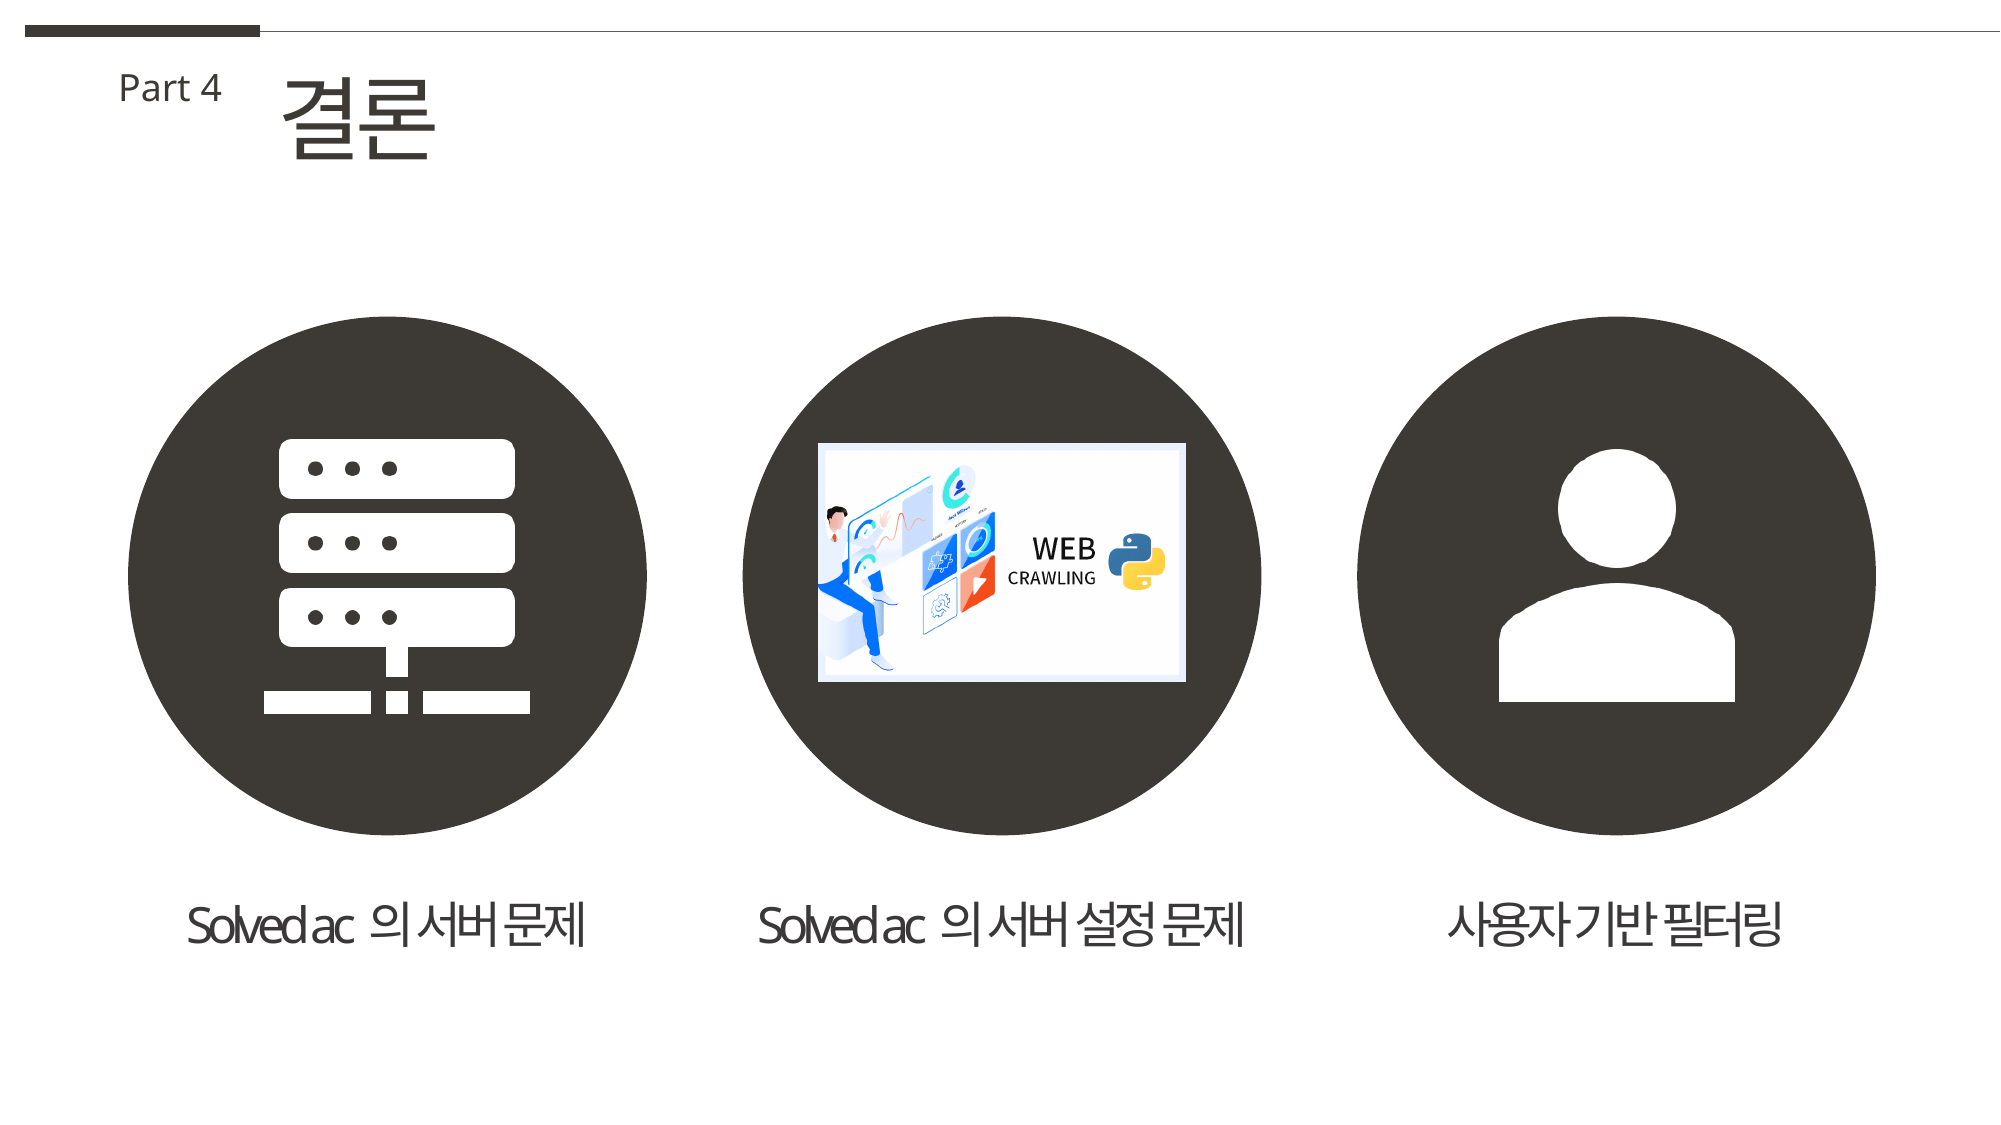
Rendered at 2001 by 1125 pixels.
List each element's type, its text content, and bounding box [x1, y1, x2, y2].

text_box Solved ac의 서버 문제 [171, 885, 604, 961]
text_box 사용자 기반 필터링 [1432, 885, 1802, 961]
picture [1439, 397, 1794, 753]
text_box Part 4 [103, 56, 237, 117]
picture [818, 443, 1186, 682]
text_box [127, 315, 648, 837]
picture [219, 398, 574, 754]
text_box Solved ac의 서버 설정 문제 [742, 885, 1262, 961]
text_box [1356, 315, 1877, 837]
text_box 결론 [263, 54, 456, 179]
text_box [741, 315, 1263, 837]
